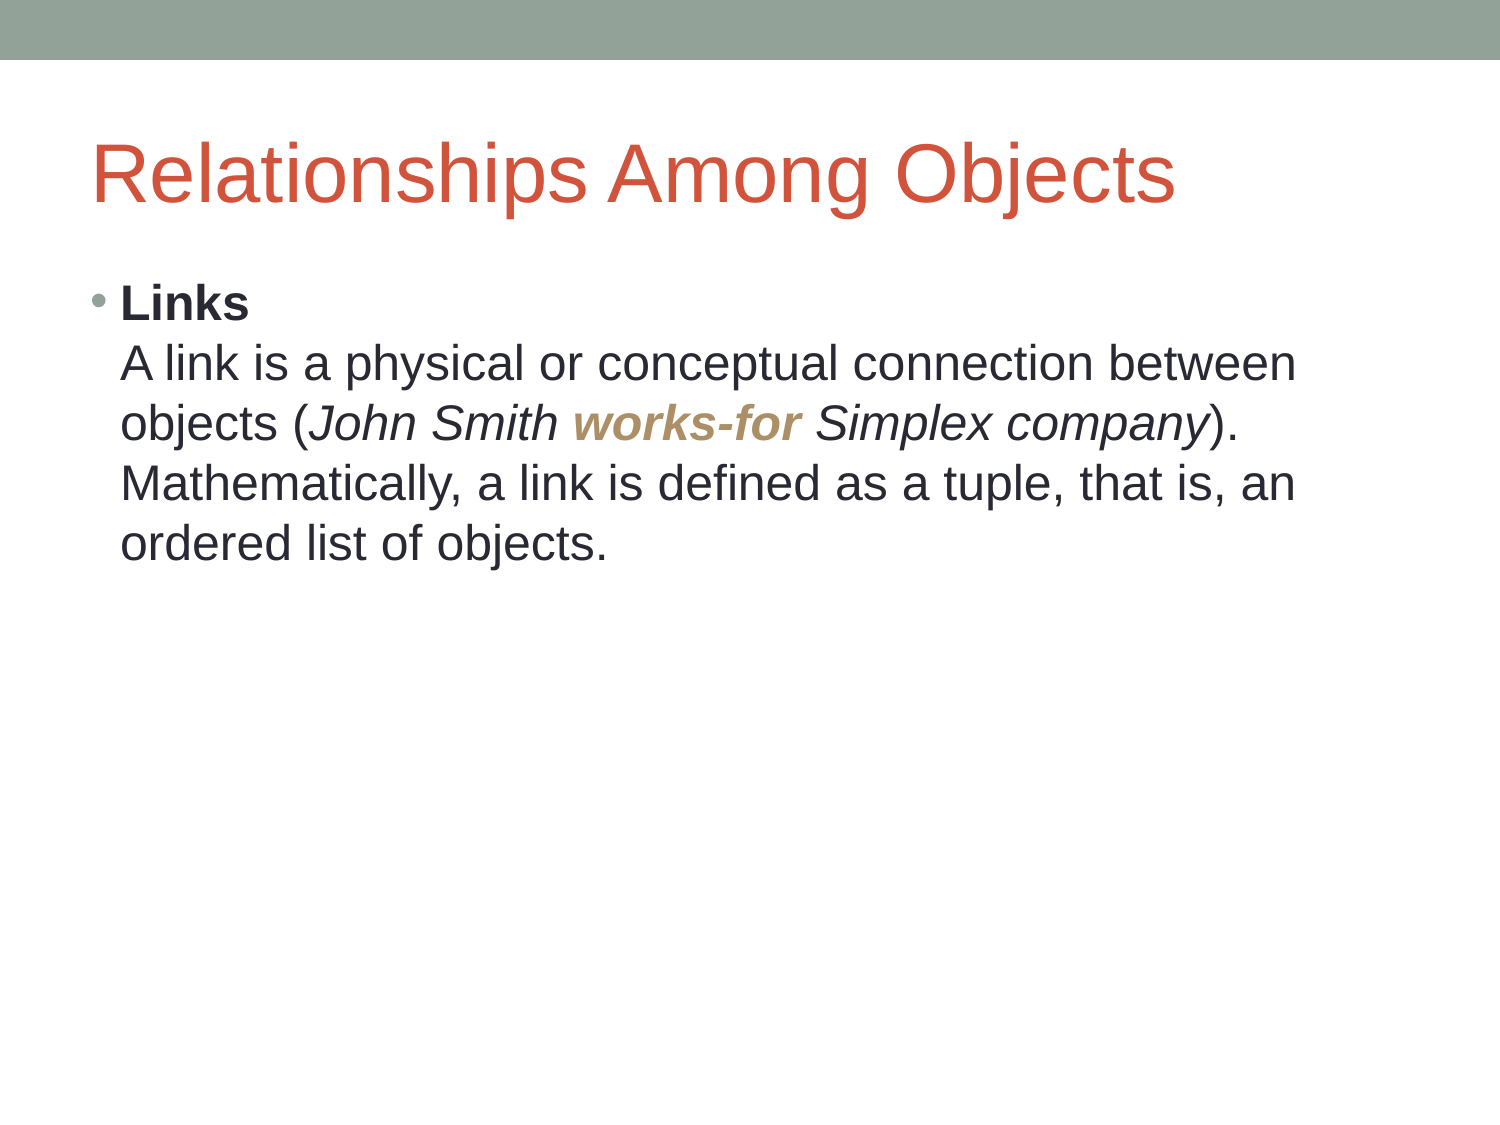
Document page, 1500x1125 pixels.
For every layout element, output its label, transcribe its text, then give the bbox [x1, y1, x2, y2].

title Relationships Among Objects [75, 87, 1425, 250]
list Links A link is a physical or conceptual connection between objects (John Smith works-for Simplex company). Mathematically, a link is defined as a tuple, that is, an ordered list of objects. [75, 262, 1425, 1063]
